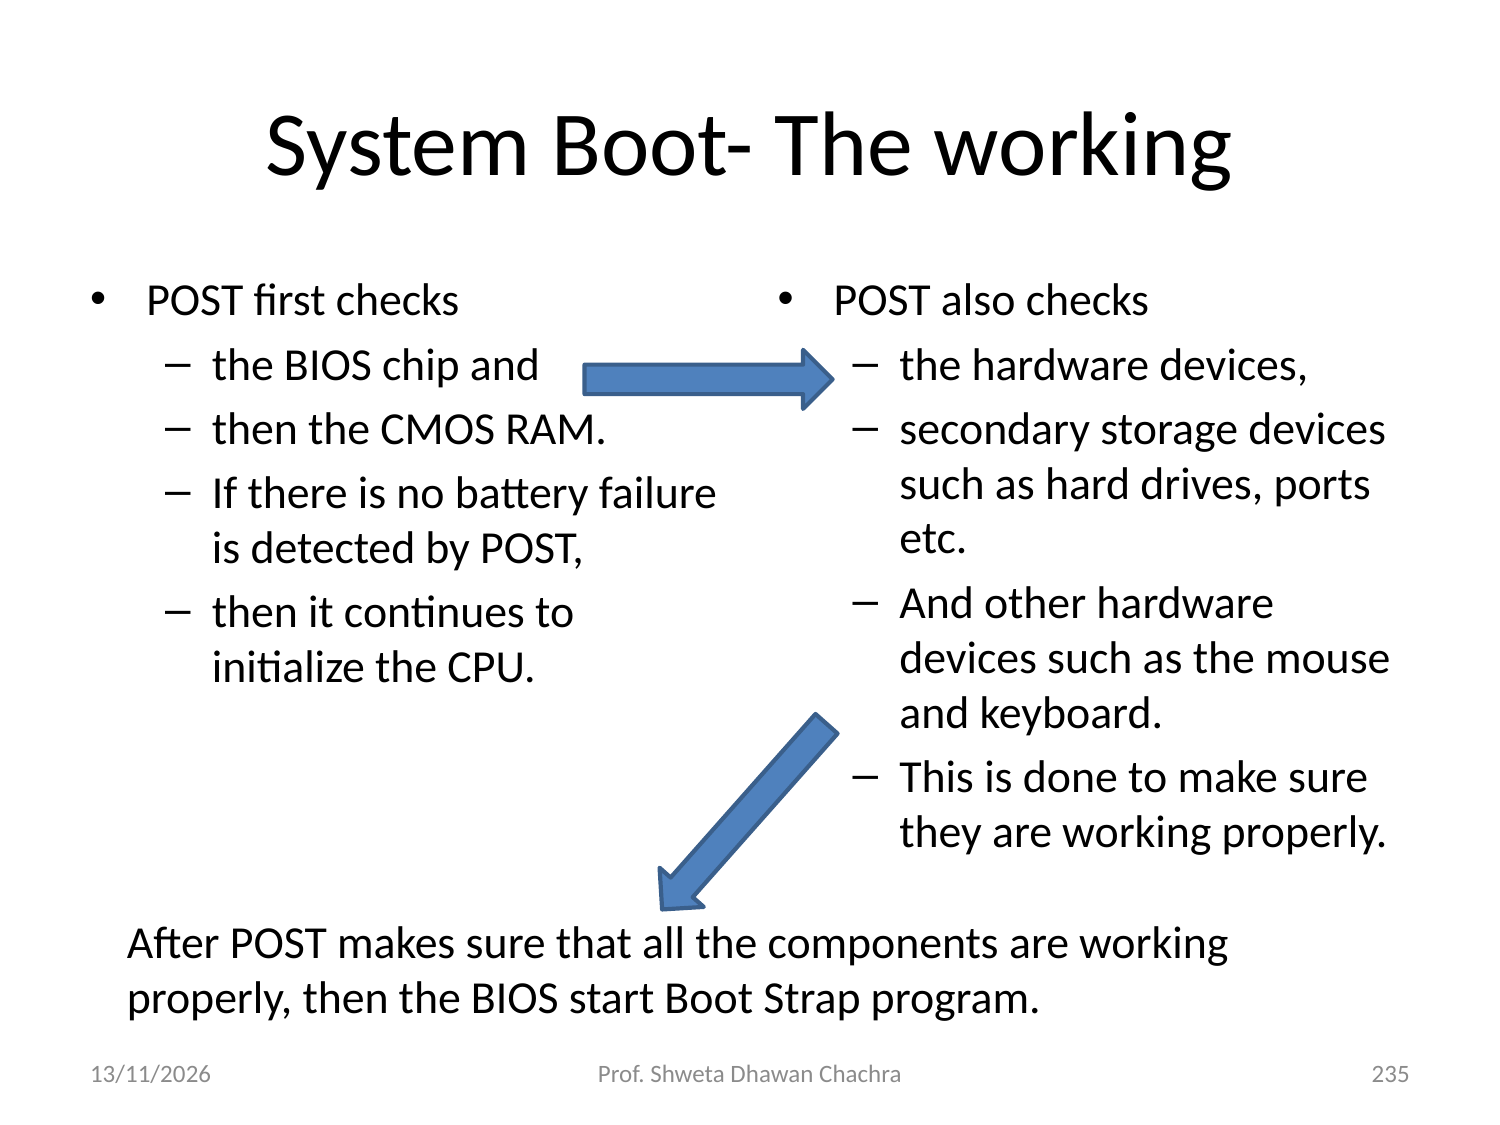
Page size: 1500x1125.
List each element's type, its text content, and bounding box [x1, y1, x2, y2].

text_box [657, 711, 840, 912]
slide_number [75, 1042, 425, 1103]
footer Prof. Shweta Dhawan Chachra [512, 1042, 988, 1103]
text_box After POST makes sure that all the components are working properly, then the BIOS start Boot Strap program. [112, 905, 1365, 1030]
title System Boot- The working [75, 45, 1425, 233]
list POST also checks the hardware devices, secondary storage devices such as hard drives, ports etc. And other hardware devices such as the mouse and keyboard. This is done to make sure they are working properly. [762, 262, 1425, 894]
list POST first checks the BIOS chip and then the CMOS RAM. If there is no battery failure is detected by POST, then it continues to initialize the CPU. [75, 262, 738, 1005]
slide_number 235 [1074, 1042, 1425, 1103]
text_box [582, 347, 835, 411]
